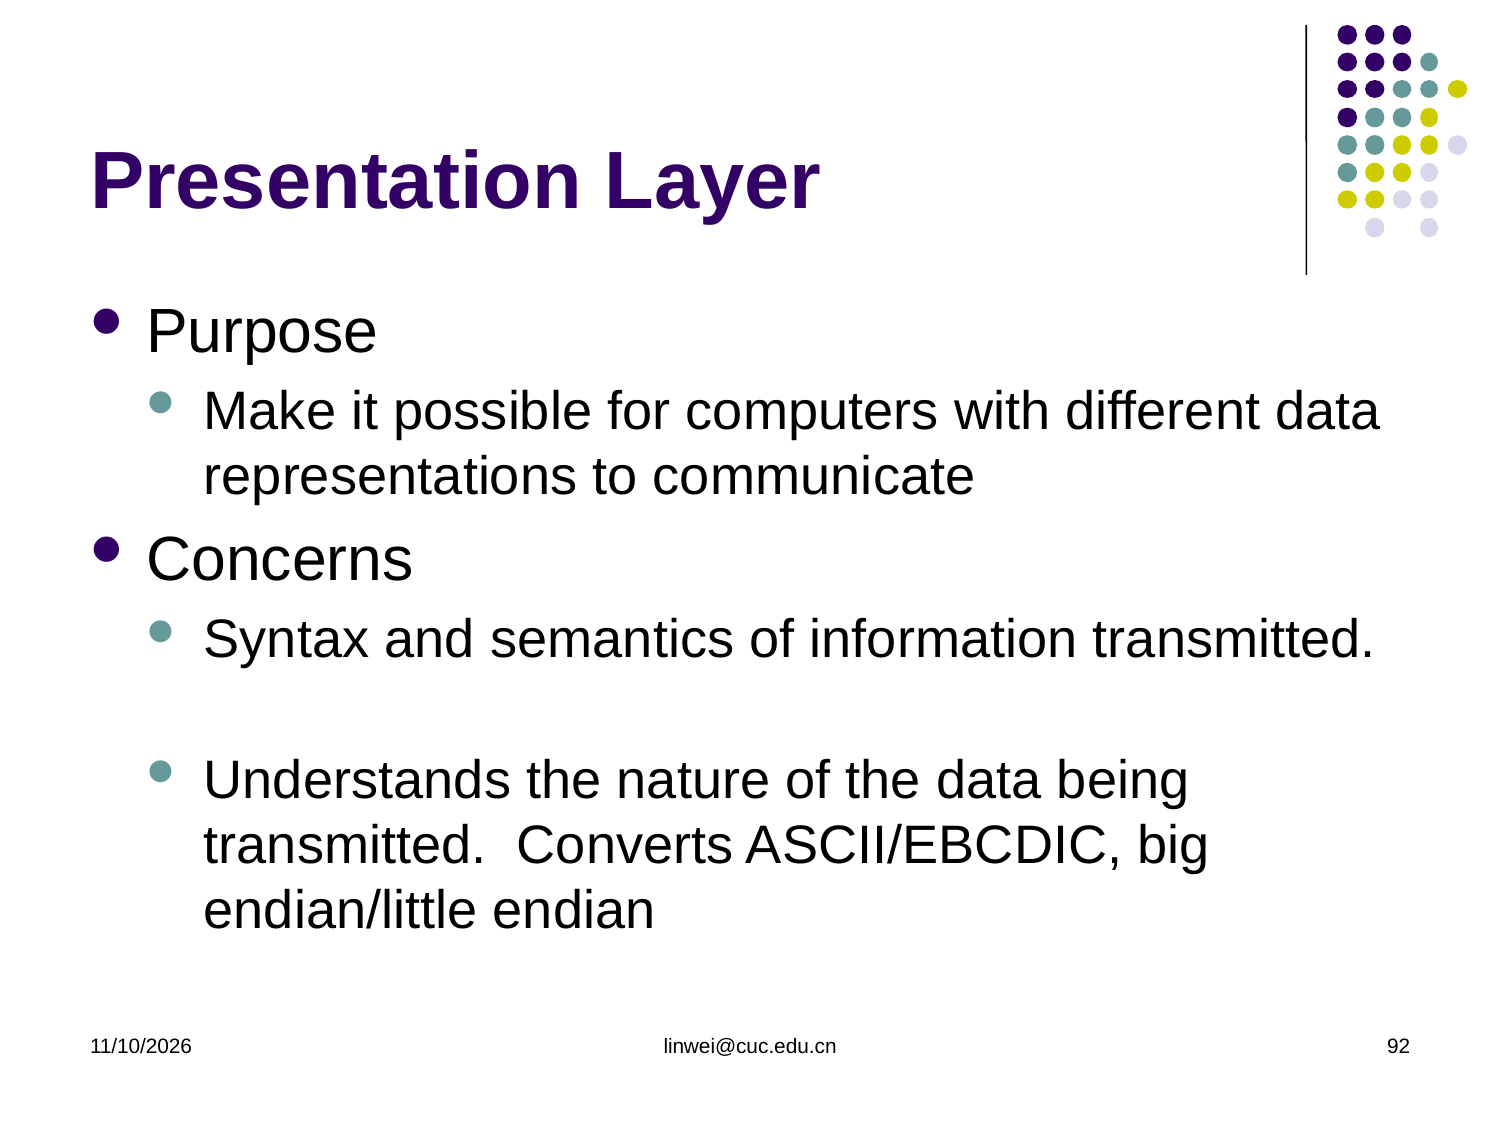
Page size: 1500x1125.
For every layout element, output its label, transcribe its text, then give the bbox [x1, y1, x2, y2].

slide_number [74, 1024, 426, 1101]
footer linwei@cuc.edu.cn [512, 1024, 988, 1101]
list Purpose Make it possible for computers with different data representations to communicate Concerns Syntax and semantics of information transmitted. Understands the nature of the data being transmitted. Converts ASCII/EBCDIC, big endian/little endian [75, 282, 1425, 1006]
slide_number 92 [1074, 1024, 1426, 1101]
title Presentation Layer [75, 20, 1313, 233]
